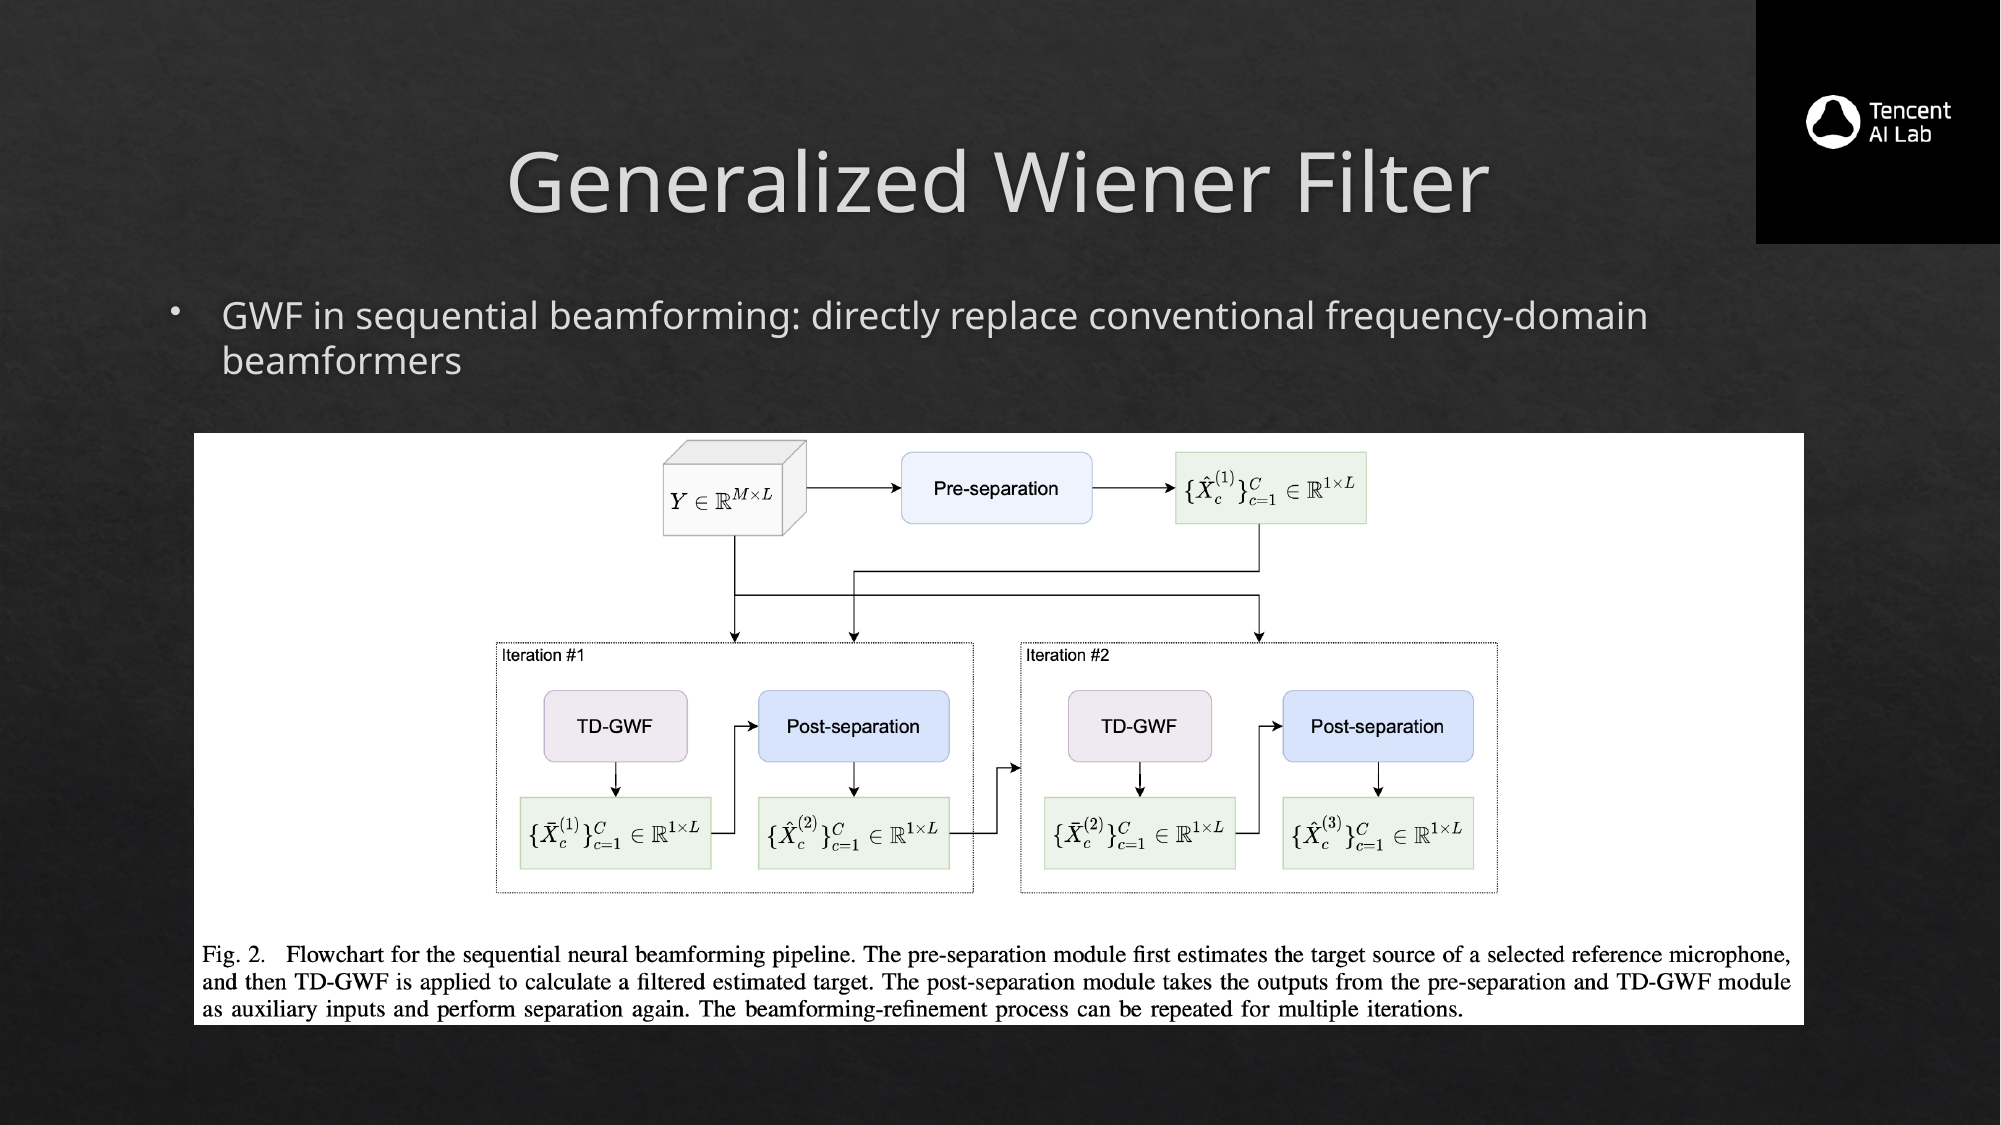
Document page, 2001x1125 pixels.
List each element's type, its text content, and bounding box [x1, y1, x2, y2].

picture [1756, 0, 2000, 244]
title Generalized Wiener Filter [149, 99, 1849, 260]
picture [194, 432, 1804, 1026]
list GWF in sequential beamforming: directly replace conventional frequency-domain beamformers [149, 284, 1849, 950]
